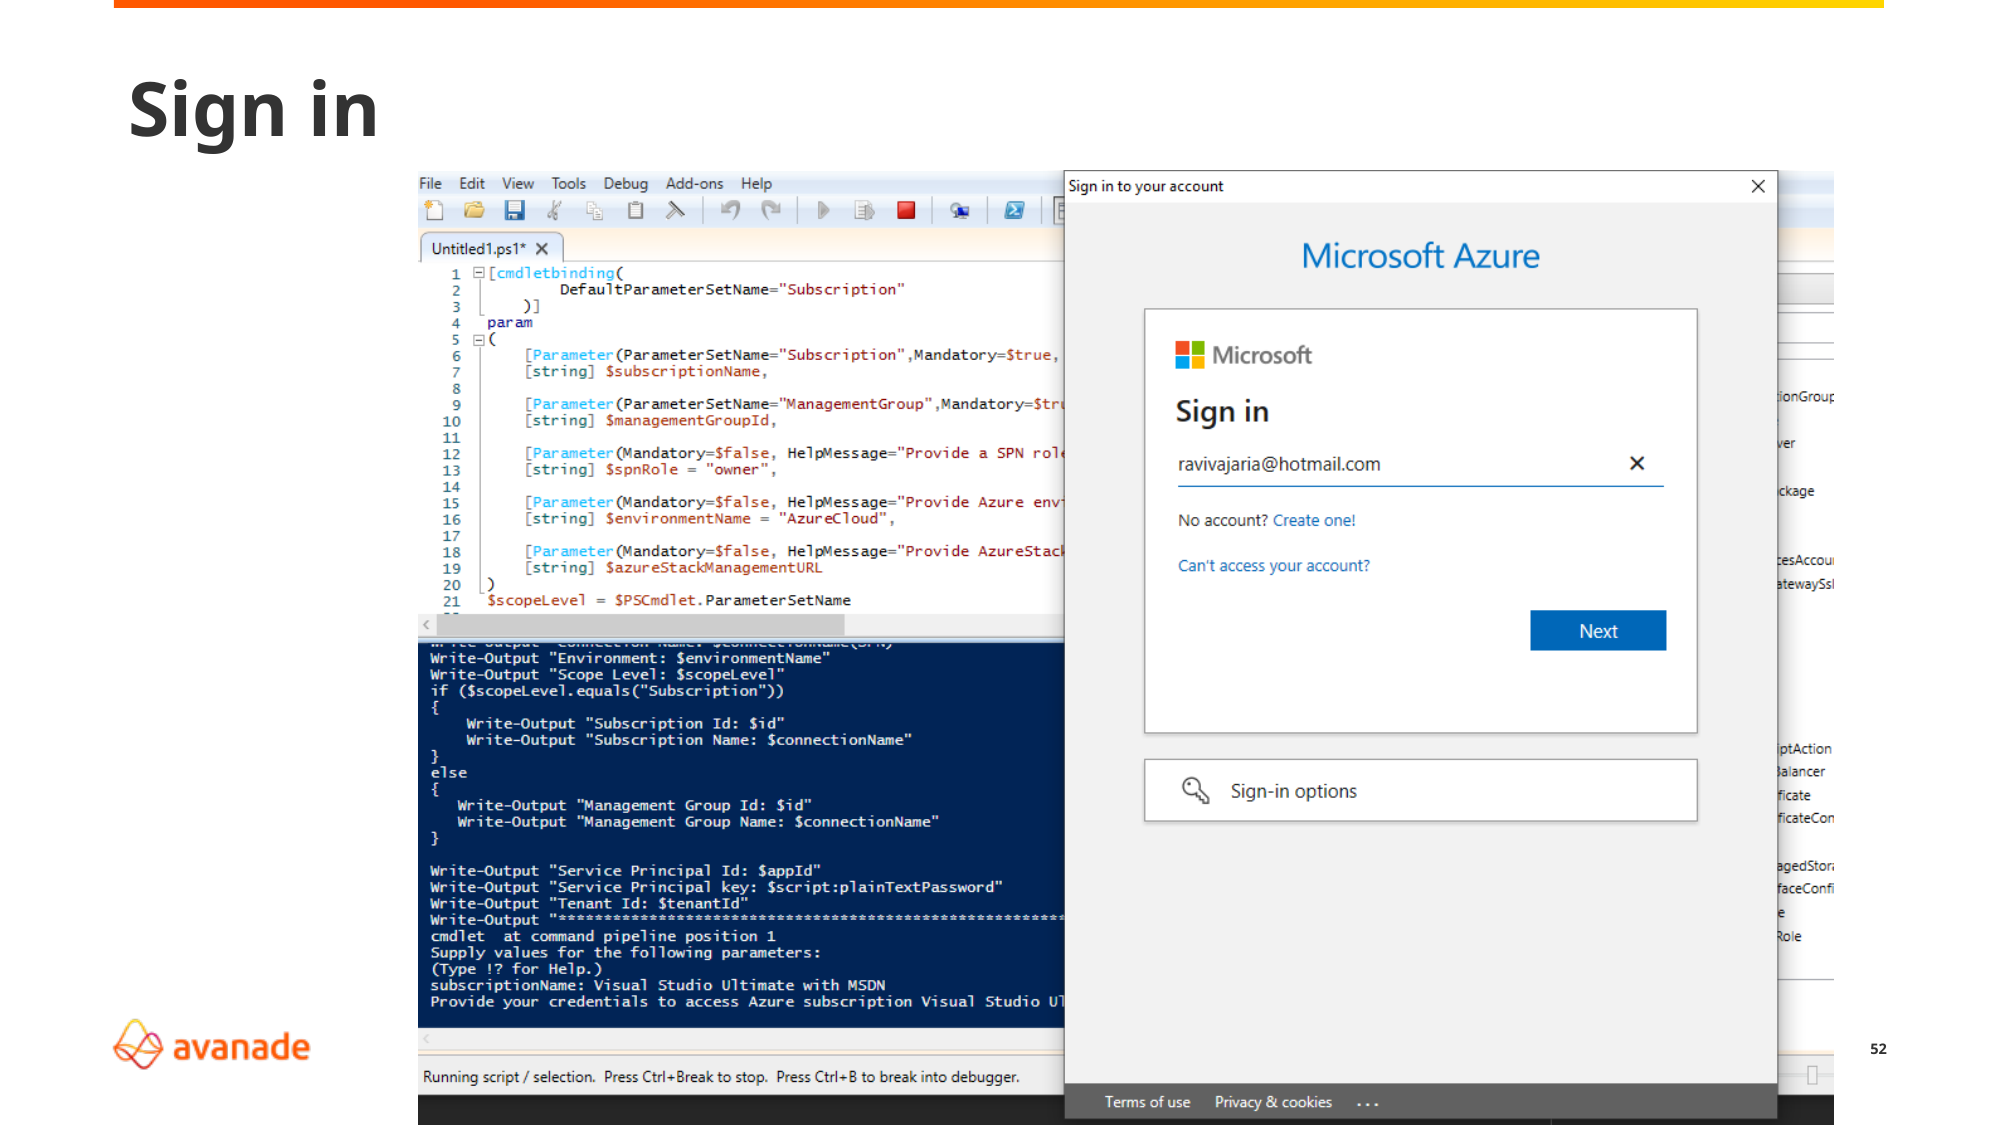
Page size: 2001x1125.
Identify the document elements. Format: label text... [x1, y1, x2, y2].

title Sign in [113, 64, 1883, 228]
picture [93, 999, 339, 1090]
picture [418, 170, 1834, 1125]
